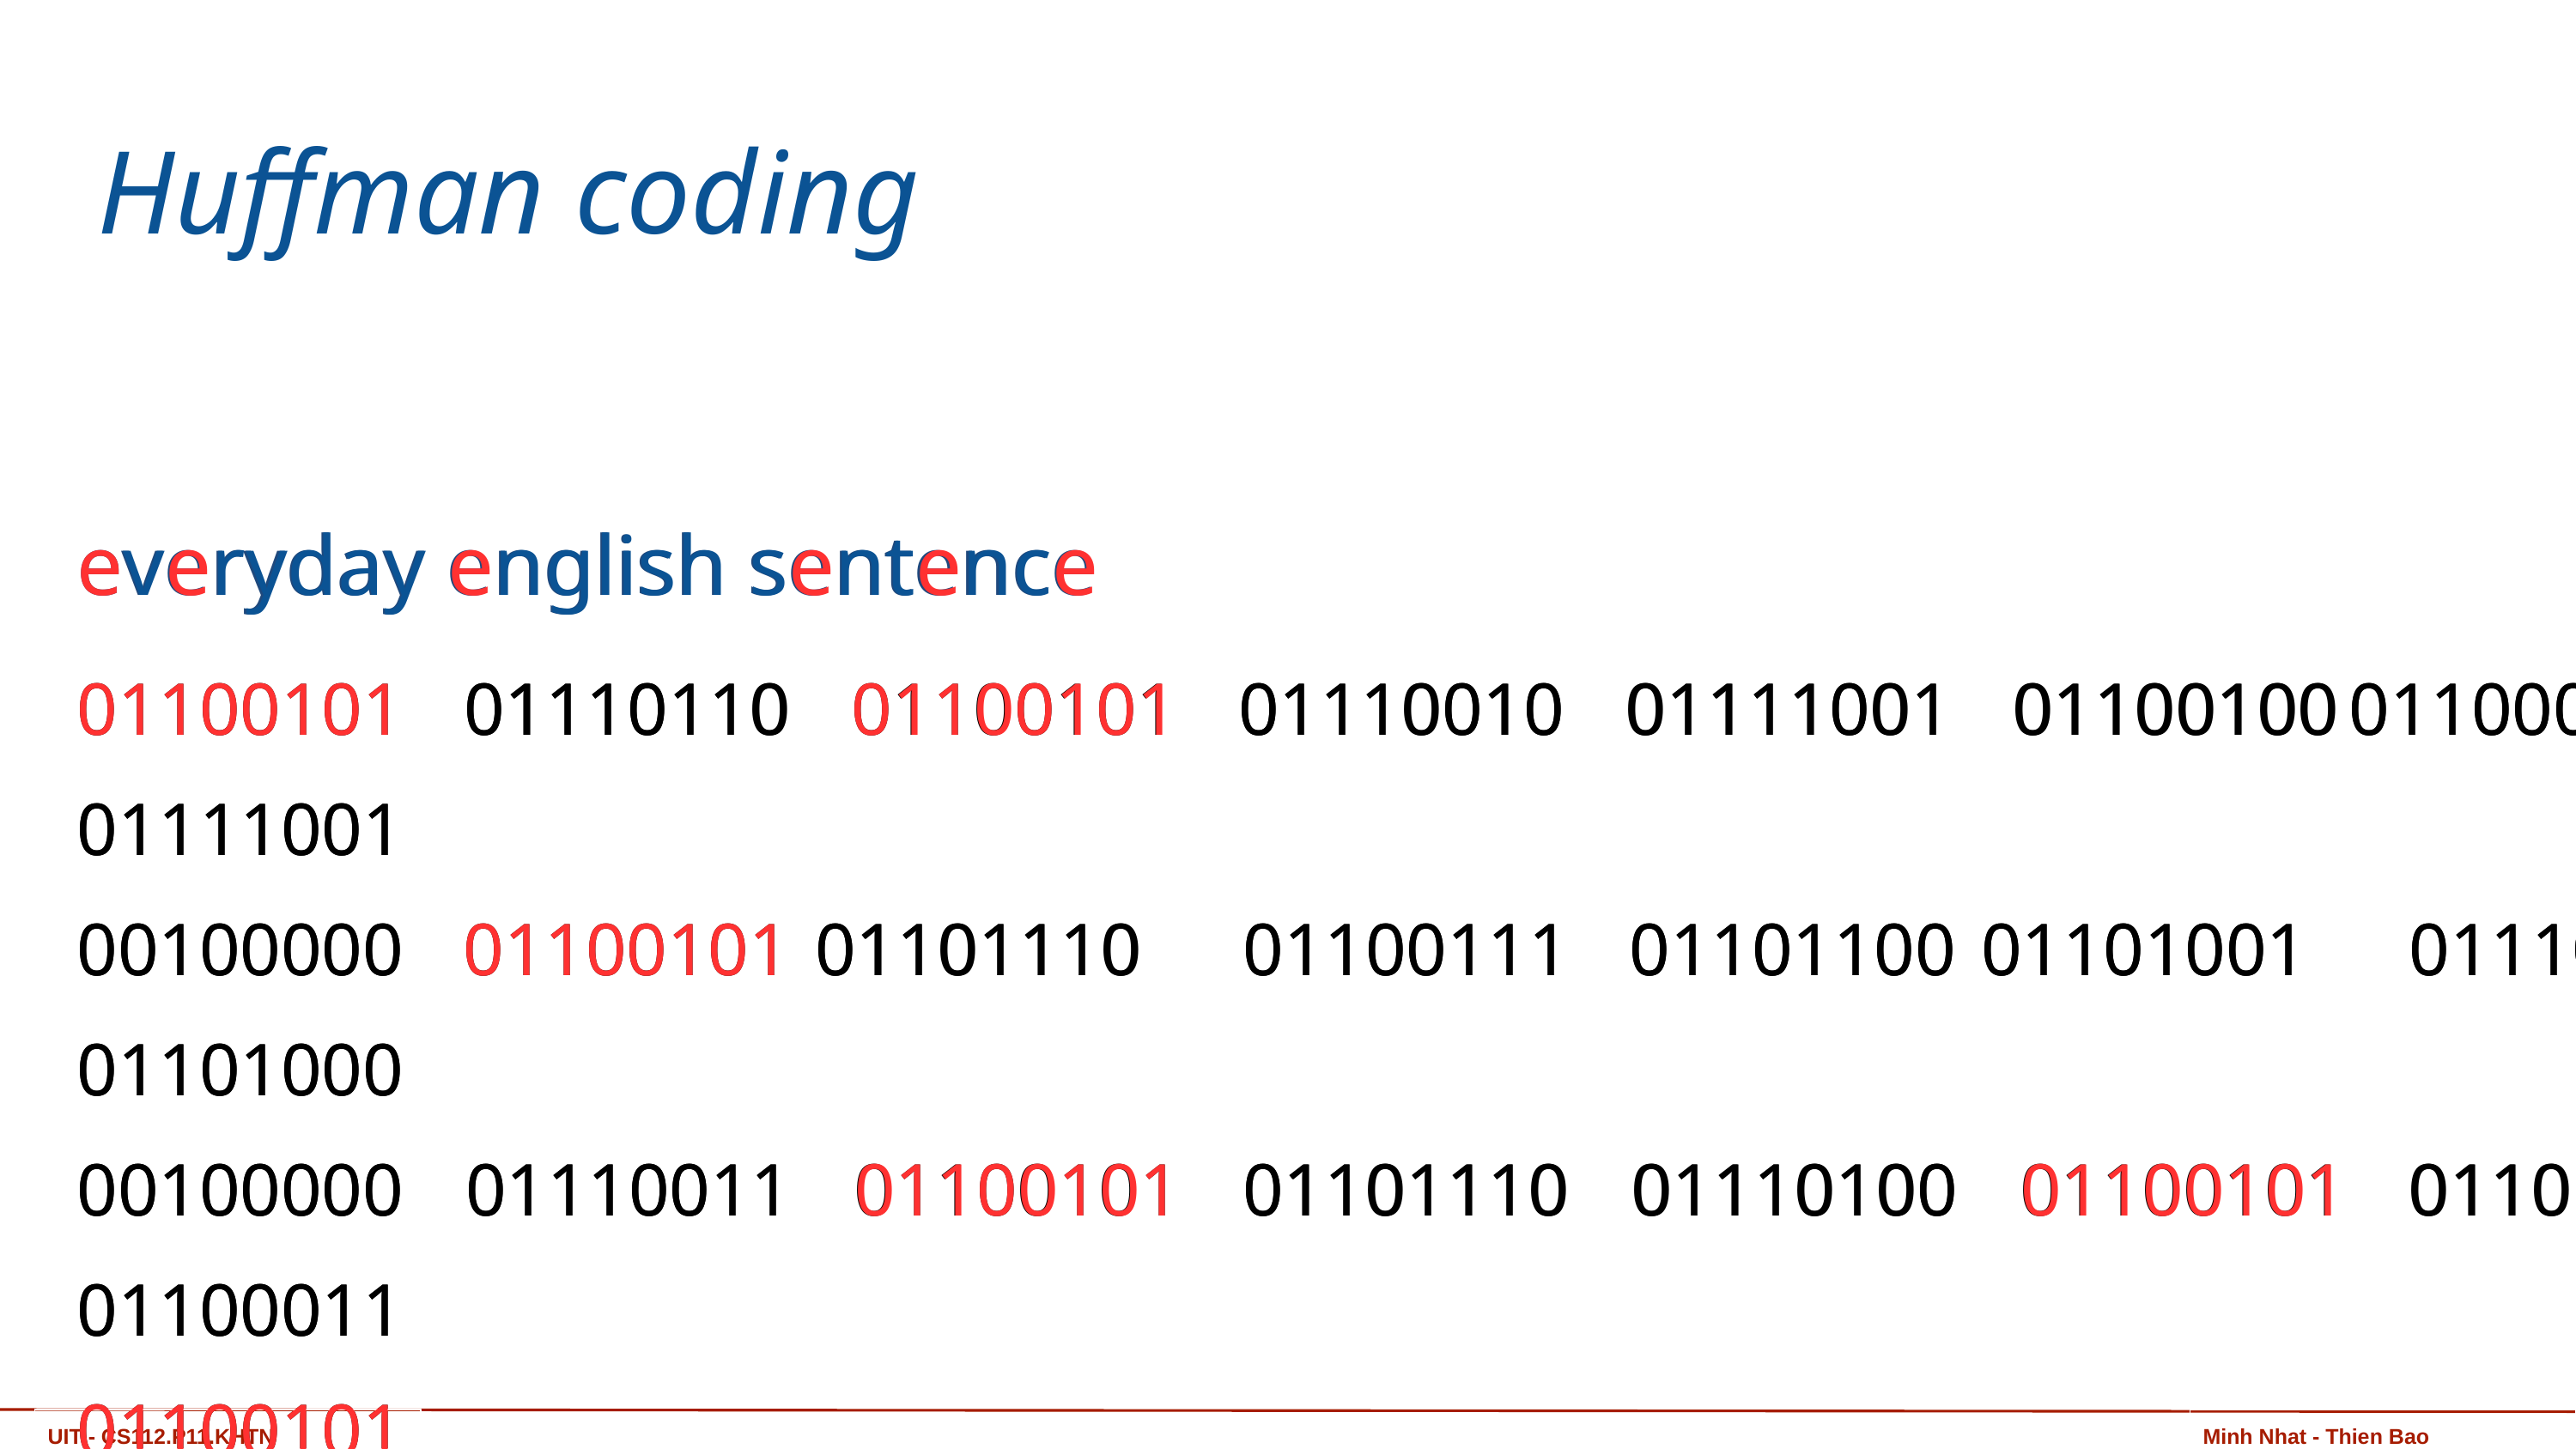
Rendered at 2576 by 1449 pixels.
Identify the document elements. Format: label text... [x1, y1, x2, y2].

text_box 01100101 01110110 01100101 01110010 01111001 01100100 01100001 01111001 00100000 01100101 01101110 01100111 01101100 01101001 01110011 01101000 00100000 01110011 01100101 01101110 01110100 01100101 01101110 01100011 01100101 [64, 1103, 2576, 1407]
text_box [0, 1409, 2576, 1449]
text_box Huffman coding [20, 52, 2322, 270]
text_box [64, 460, 2576, 1094]
